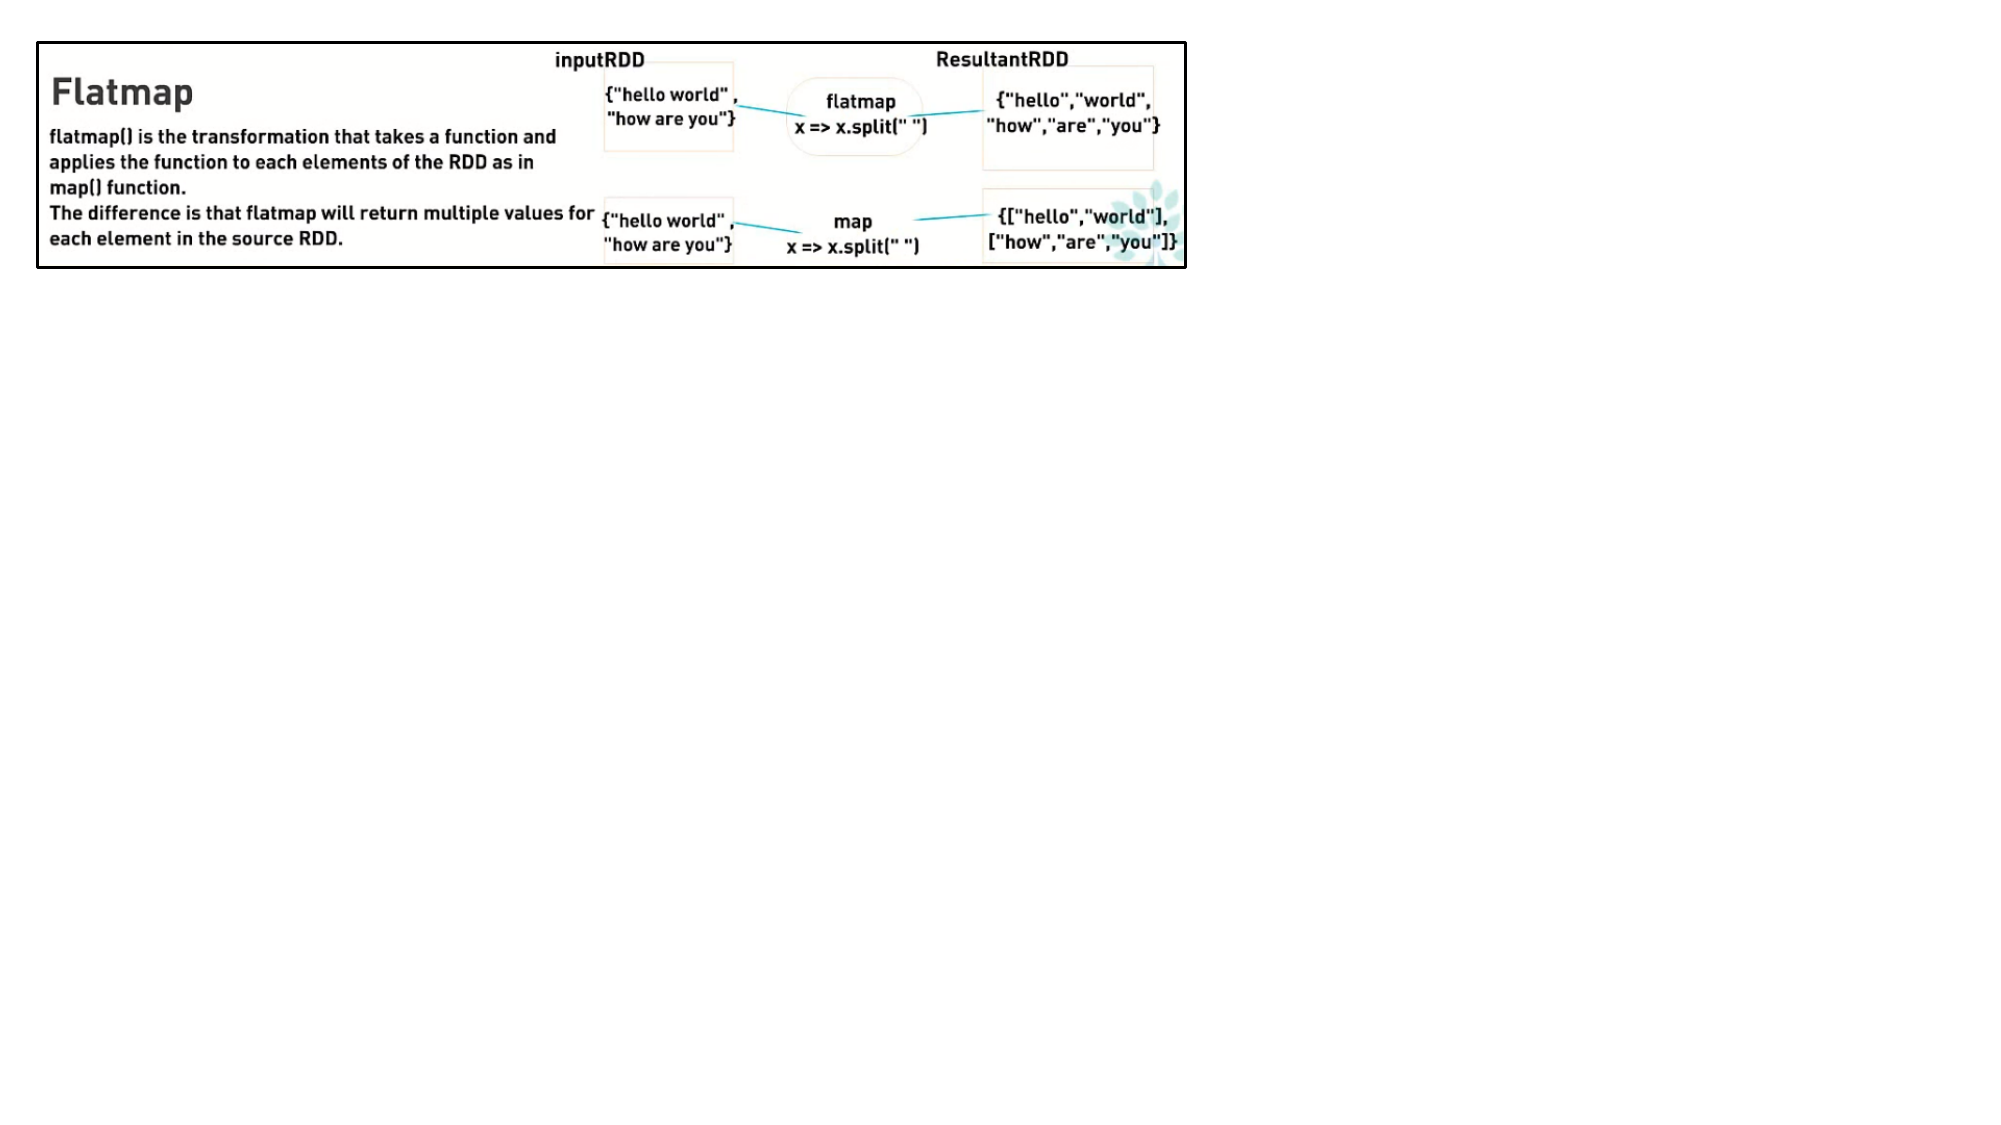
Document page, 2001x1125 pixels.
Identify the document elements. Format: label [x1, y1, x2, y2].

picture [39, 43, 1184, 266]
